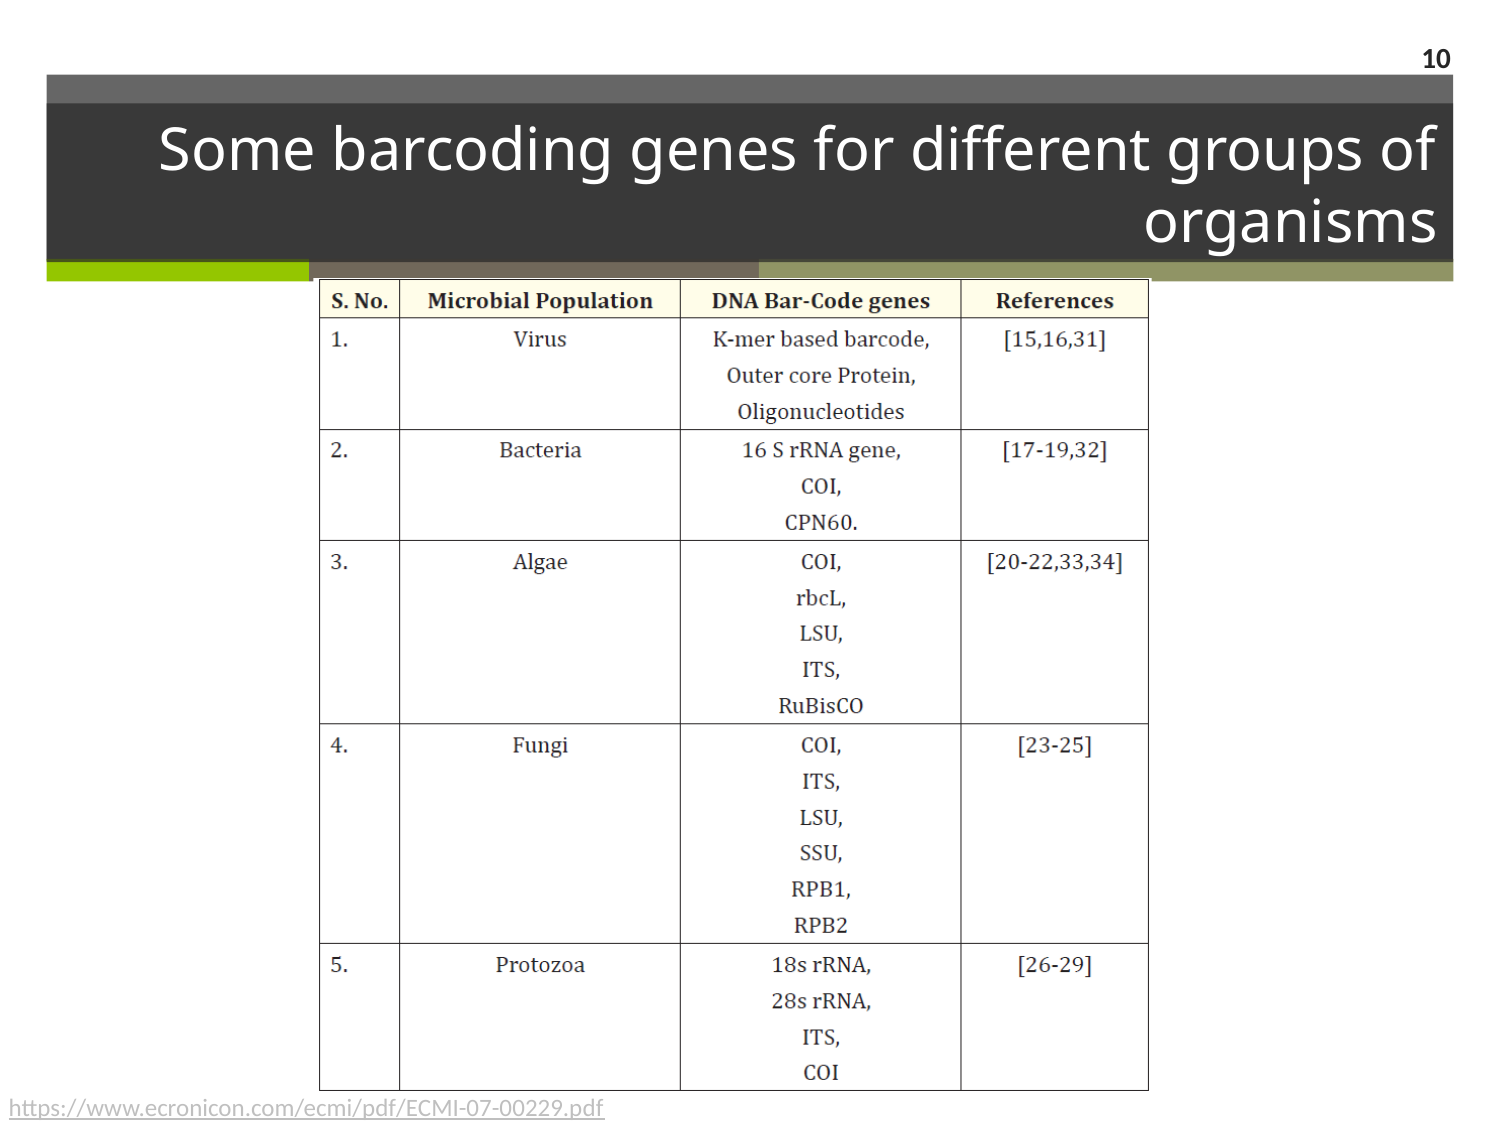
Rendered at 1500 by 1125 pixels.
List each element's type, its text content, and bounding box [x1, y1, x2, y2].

text_box https://www.ecronicon.com/ecmi/pdf/ECMI-07-00229.pdf [0, 1084, 1066, 1125]
title Some barcoding genes for different groups of organisms [46, 103, 1454, 263]
picture [312, 278, 1153, 1095]
slide_number 10 [1362, 27, 1466, 87]
